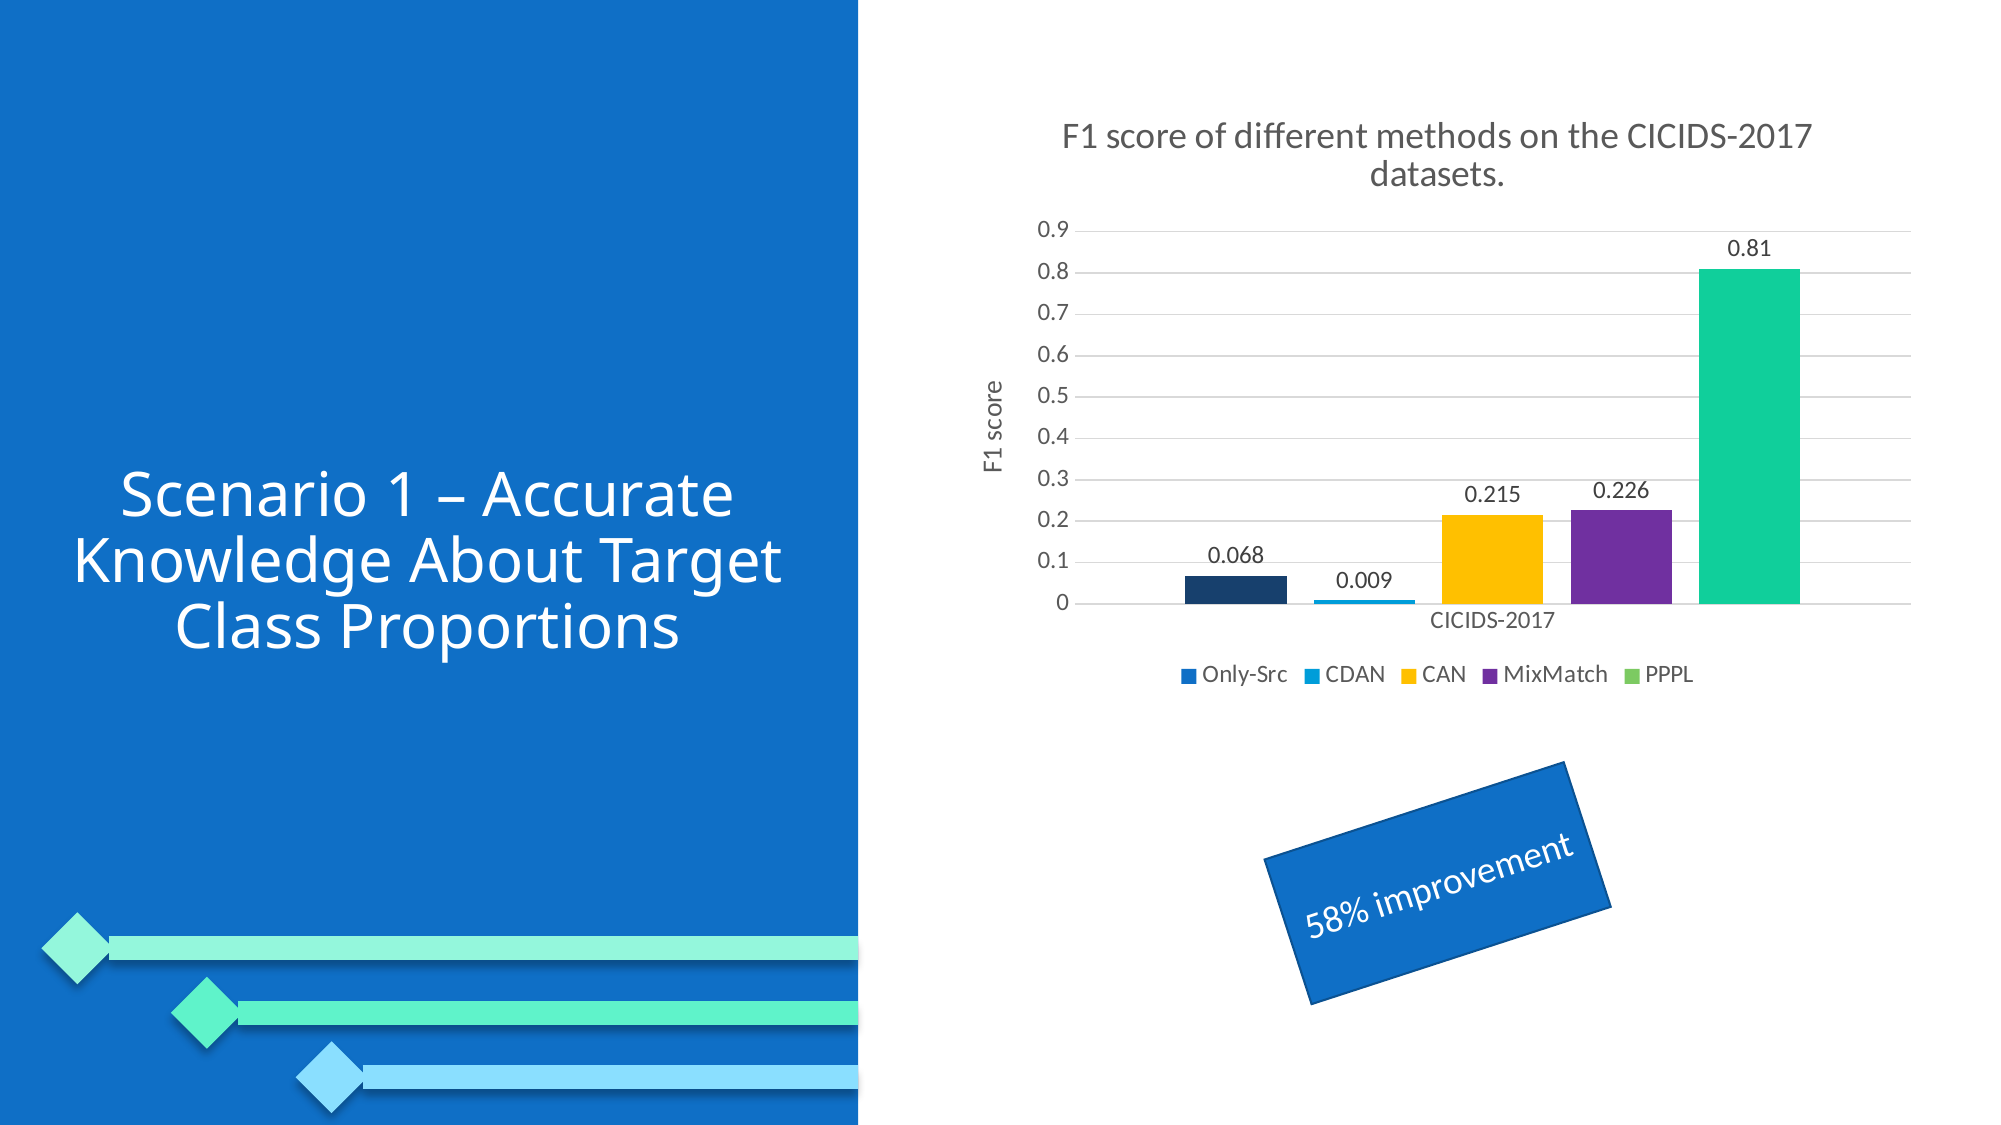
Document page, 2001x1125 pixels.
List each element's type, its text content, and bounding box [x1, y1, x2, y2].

title Scenario 1 – Accurate Knowledge About Target Class Proportions [0, 453, 856, 672]
text_box 58% improvement [1263, 760, 1613, 1006]
chart [944, 89, 1931, 695]
